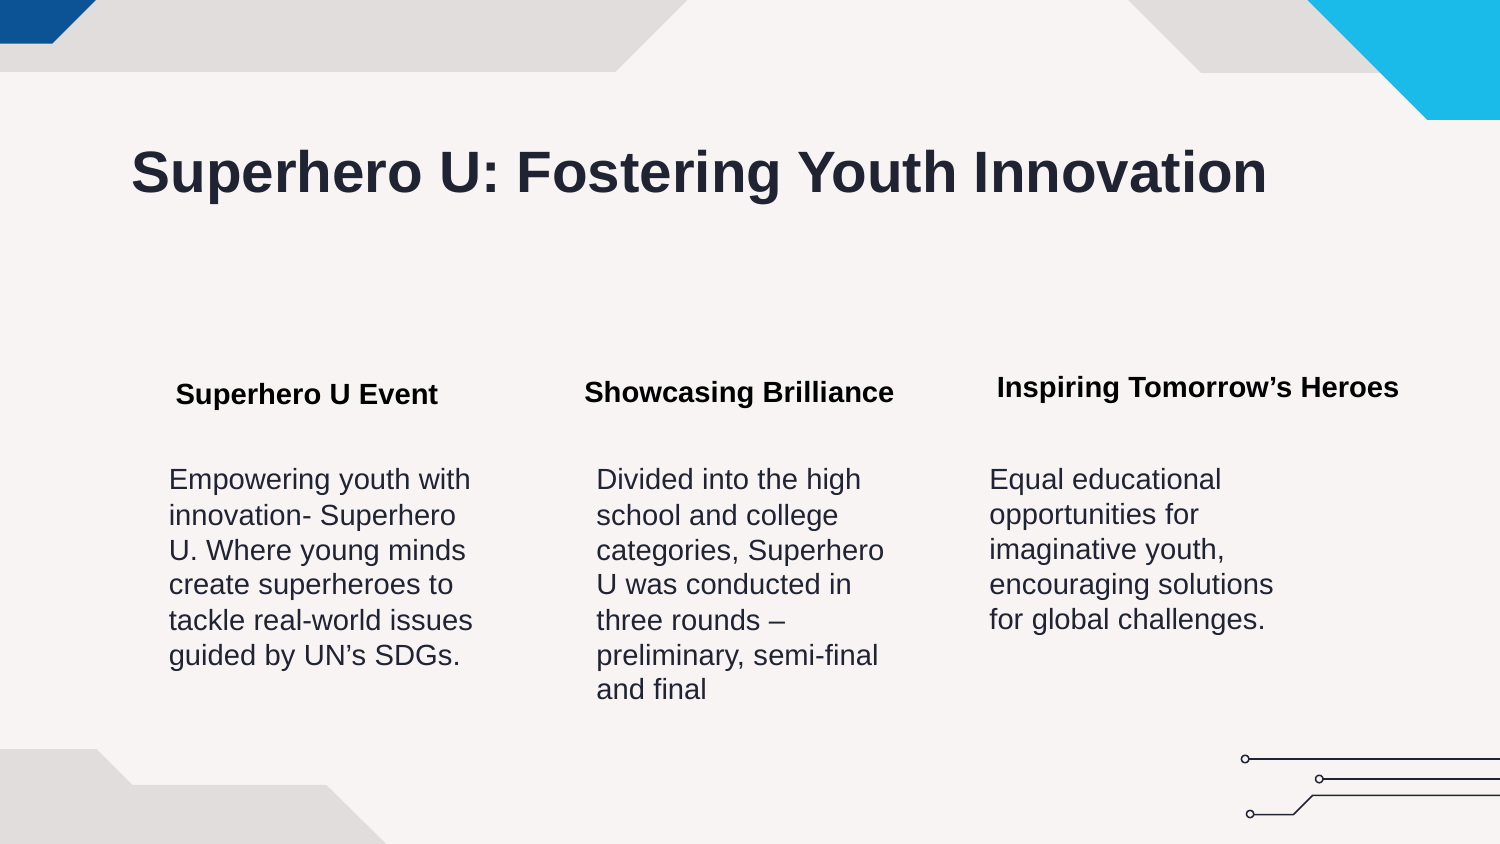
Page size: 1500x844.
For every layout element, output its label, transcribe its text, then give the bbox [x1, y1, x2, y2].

subtitle Divided into the high school and college categories, Superhero U was conducted in three rounds – preliminary, semi-final and final [581, 445, 919, 695]
subtitle Empowering youth with innovation- Superhero U. Where young minds create superheroes to tackle real-world issues guided by UN’s SDGs. [153, 445, 491, 695]
text_box Showcasing Brilliance [554, 339, 925, 423]
title Superhero U: Fostering Youth Innovation [116, 119, 1422, 268]
subtitle Superhero U Event [135, 339, 473, 425]
subtitle Equal educational opportunities for imaginative youth, encouraging solutions for global challenges. [974, 445, 1311, 694]
text_box Inspiring Tomorrow’s Heroes [974, 362, 1423, 445]
